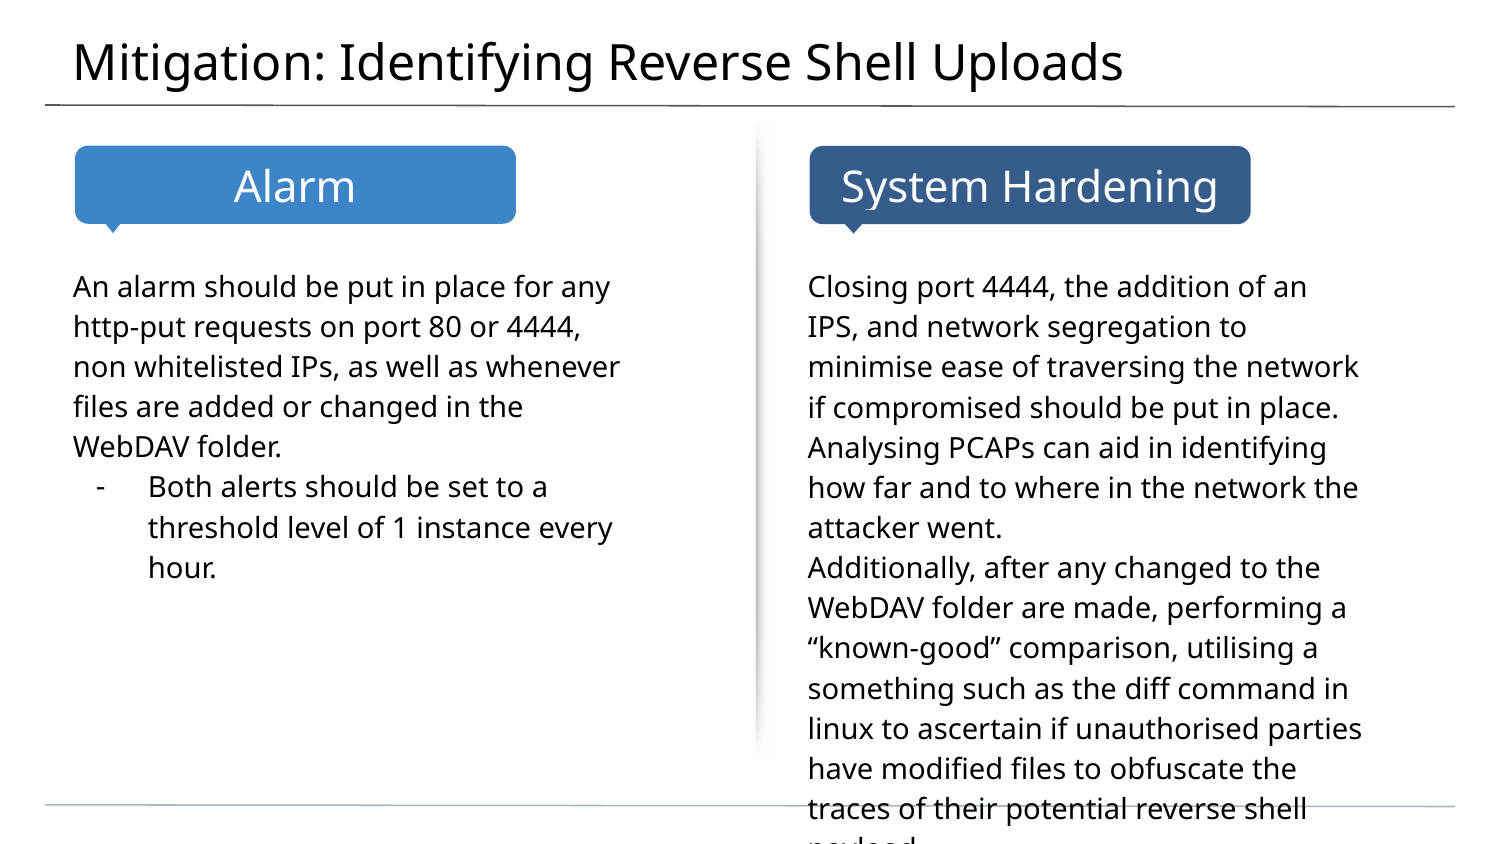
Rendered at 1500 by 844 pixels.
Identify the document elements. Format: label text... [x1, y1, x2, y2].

picture [703, 107, 839, 782]
subtitle An alarm should be put in place for any http-put requests on port 80 or 4444, non whitelisted IPs, as well as whenever files are added or changed in the WebDAV folder. Both alerts should be set to a threshold level of 1 instance every hour. [0, 262, 704, 805]
subtitle Closing port 4444, the addition of an IPS, and network segregation to minimise ease of traversing the network if compromised should be put in place. Analysing PCAPs can aid in identifying how far and to where in the network the attacker went. Additionally, after any changed to the WebDAV folder are made, performing a “known-good” comparison, utilising a something such as the diff command in linux to ascertain if unauthorised parties have modified files to obfuscate the traces of their potential reverse shell payload. [732, 263, 1438, 805]
title Mitigation: Identifying Reverse Shell Uploads [0, 0, 1500, 88]
